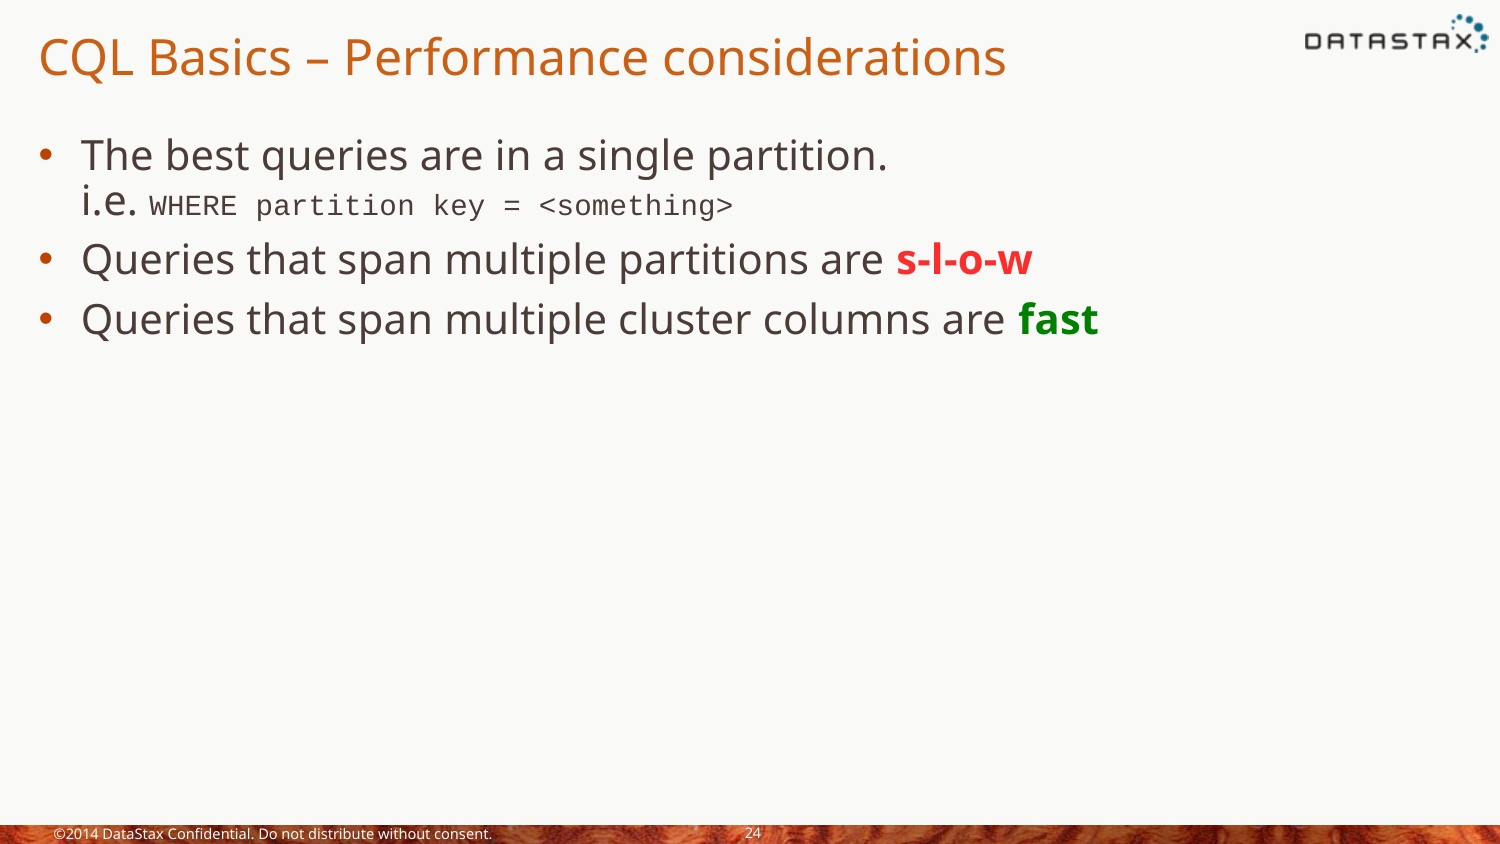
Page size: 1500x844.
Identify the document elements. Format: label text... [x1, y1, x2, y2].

list The best queries are in a single partition. i.e. WHERE partition key = <something> Queries that span multiple partitions are s-l-o-w Queries that span multiple cluster columns are fast [38, 133, 1469, 691]
picture [1469, 14, 1489, 53]
footer ©2014 DataStax Confidential. Do not distribute without consent. [38, 821, 691, 844]
slide_number 24 [691, 821, 815, 844]
title CQL Basics – Performance considerations [38, 7, 1469, 103]
